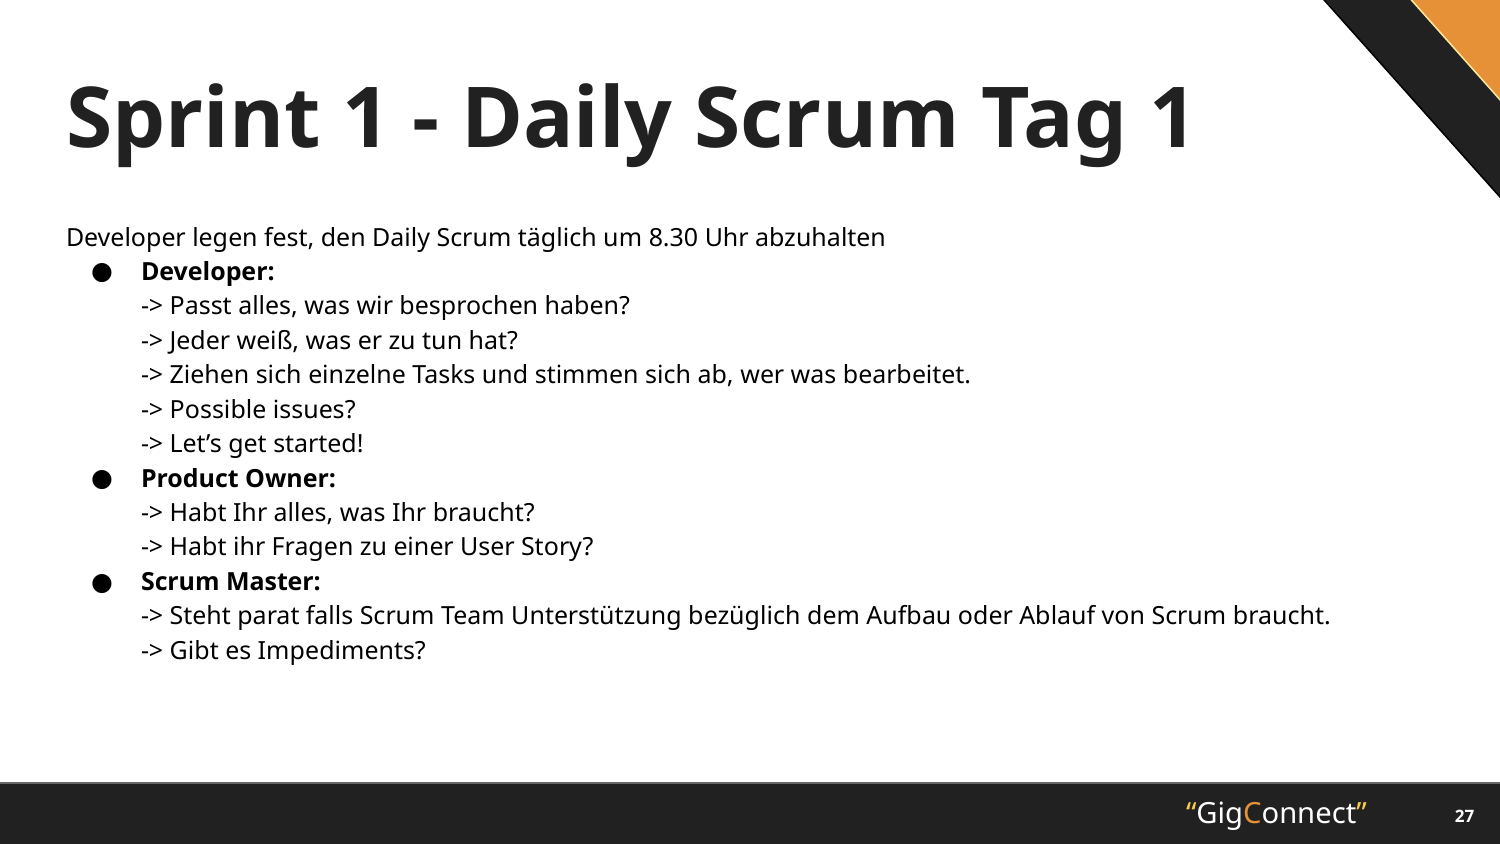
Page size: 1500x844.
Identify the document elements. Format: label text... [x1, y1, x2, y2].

title Sprint 1 - Daily Scrum Tag 1 [51, 48, 1449, 180]
slide_number ‹#› [1399, 790, 1490, 844]
list Developer legen fest, den Daily Scrum täglich um 8.30 Uhr abzuhalten Developer: -> Passt alles, was wir besprochen haben? -> Jeder weiß, was er zu tun hat? -> Ziehen sich einzelne Tasks und stimmen sich ab, wer was bearbeitet. -> Possible issues? -> Let’s get started! Product Owner: -> Habt Ihr alles, was Ihr braucht? -> Habt ihr Fragen zu einer User Story? Scrum Master: -> Steht parat falls Scrum Team Unterstützung bezüglich dem Aufbau oder Ablauf von Scrum braucht. -> Gibt es Impediments? [51, 201, 1449, 750]
